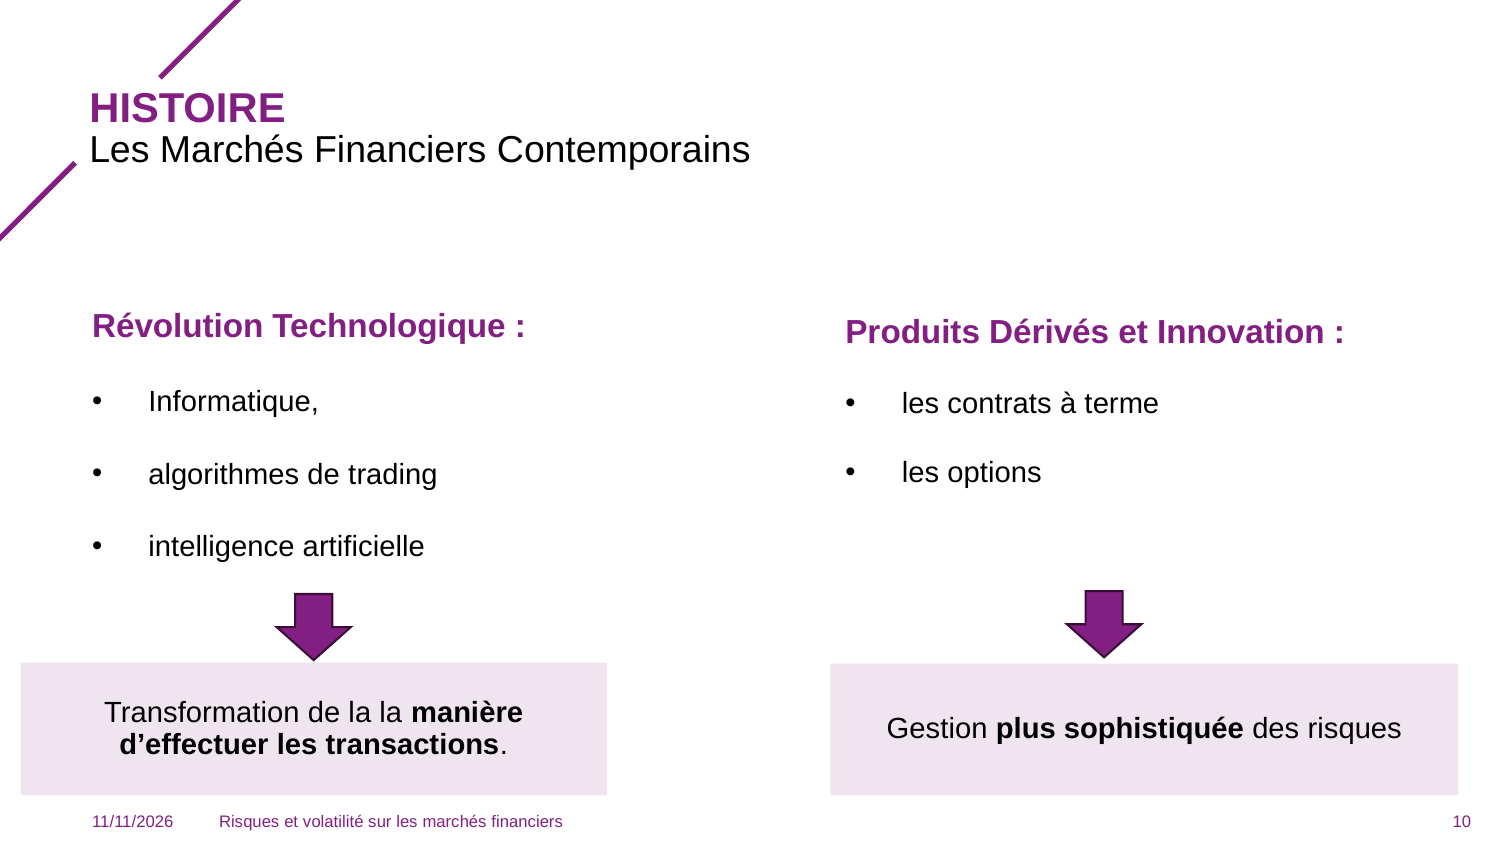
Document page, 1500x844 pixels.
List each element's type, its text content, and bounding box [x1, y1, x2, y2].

list Les Marchés Financiers Contemporains [74, 132, 830, 220]
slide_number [77, 797, 205, 844]
text_box Transformation de la la manière d’effectuer les transactions. [20, 662, 607, 796]
footer Risques et volatilité sur les marchés financiers [205, 797, 1385, 844]
text_box Gestion plus sophistiquée des risques [830, 663, 1459, 795]
text_box [273, 592, 354, 662]
text_box Produits Dérivés et Innovation : les contrats à terme les options [830, 131, 1459, 663]
text_box [1064, 590, 1144, 659]
title Histoire [74, 86, 1385, 132]
list Révolution Technologique : Informatique, algorithmes de trading intelligence artificielle [77, 232, 664, 640]
slide_number 10 [1387, 797, 1487, 844]
